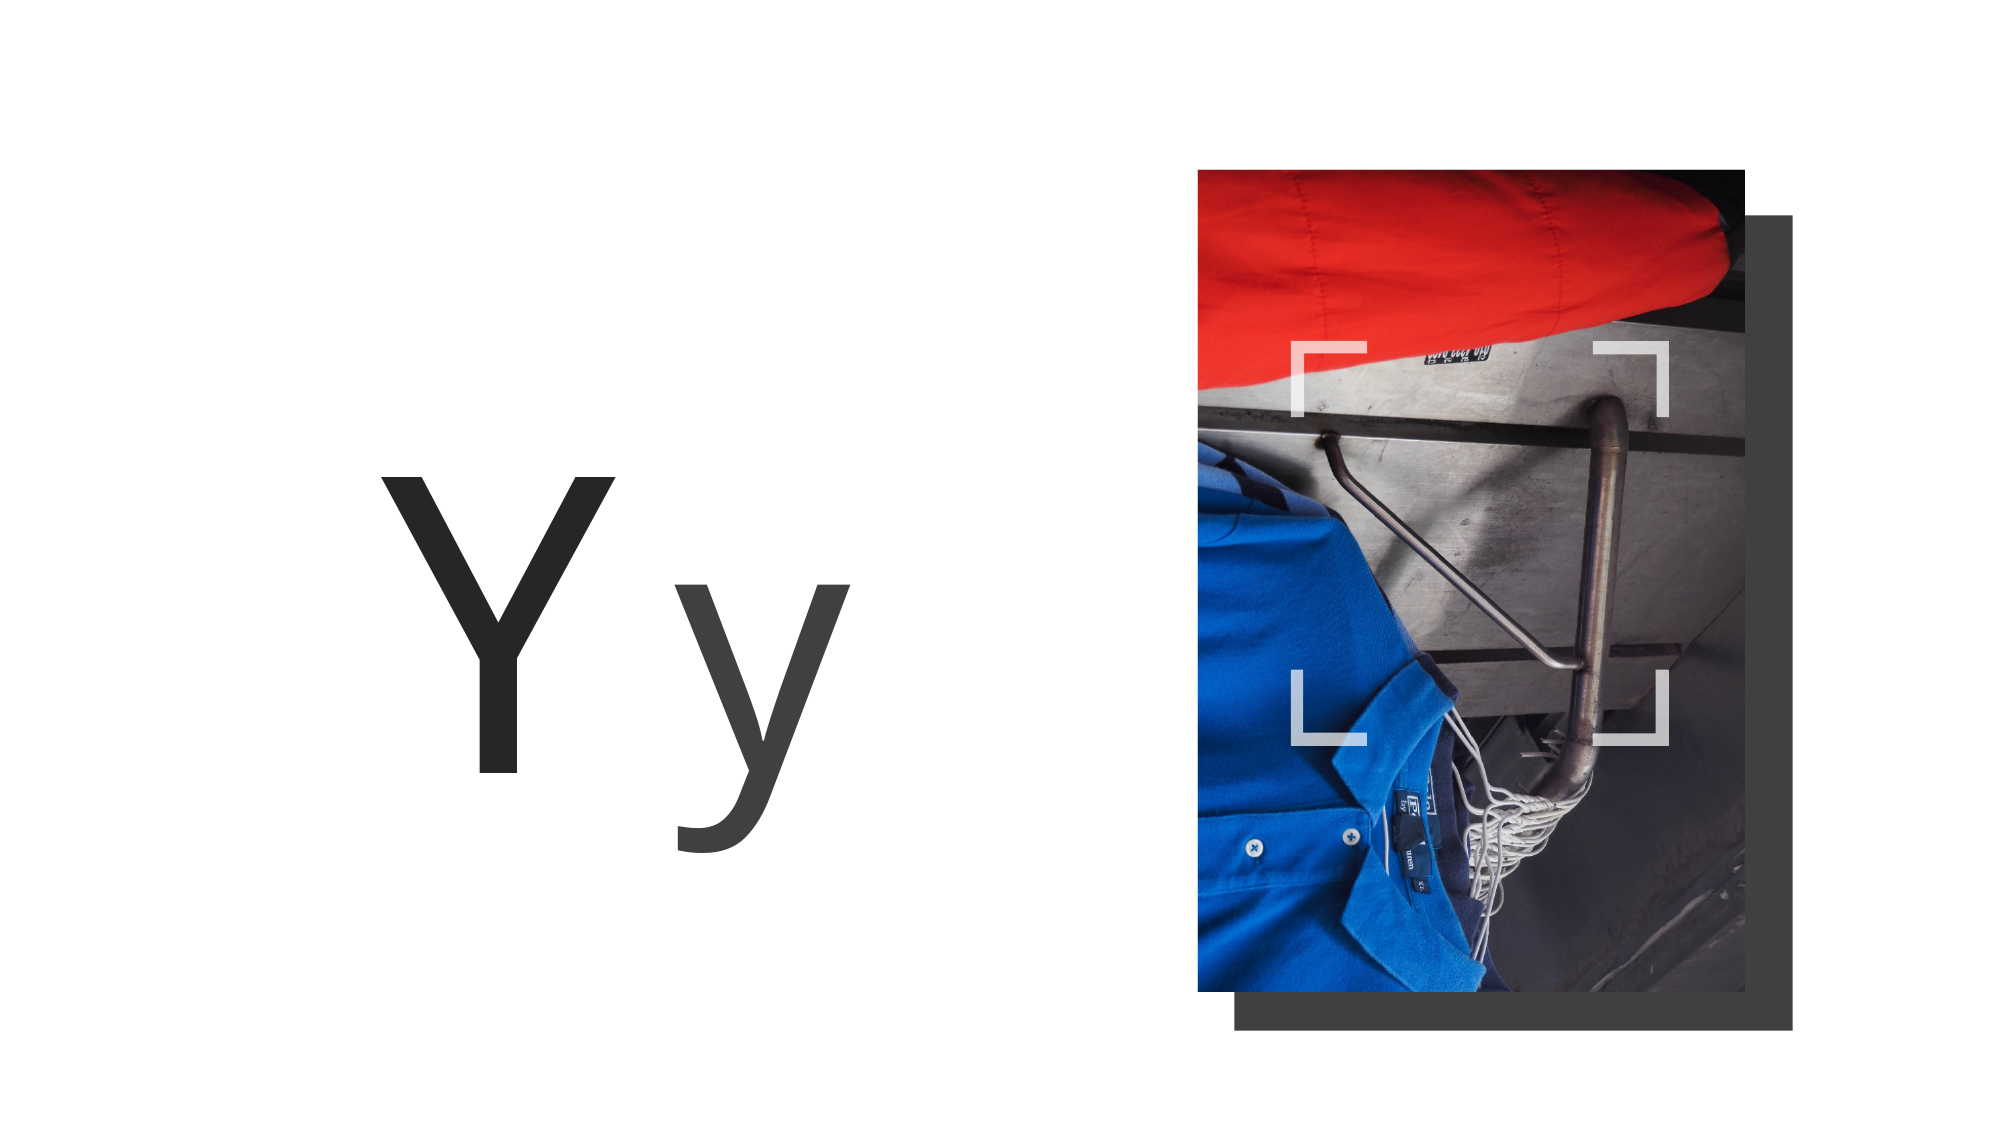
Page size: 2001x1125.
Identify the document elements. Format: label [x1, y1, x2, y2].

text_box [1233, 855, 1794, 1032]
picture [1060, 171, 1882, 991]
text_box [1745, 214, 1794, 306]
text_box [328, 351, 892, 870]
